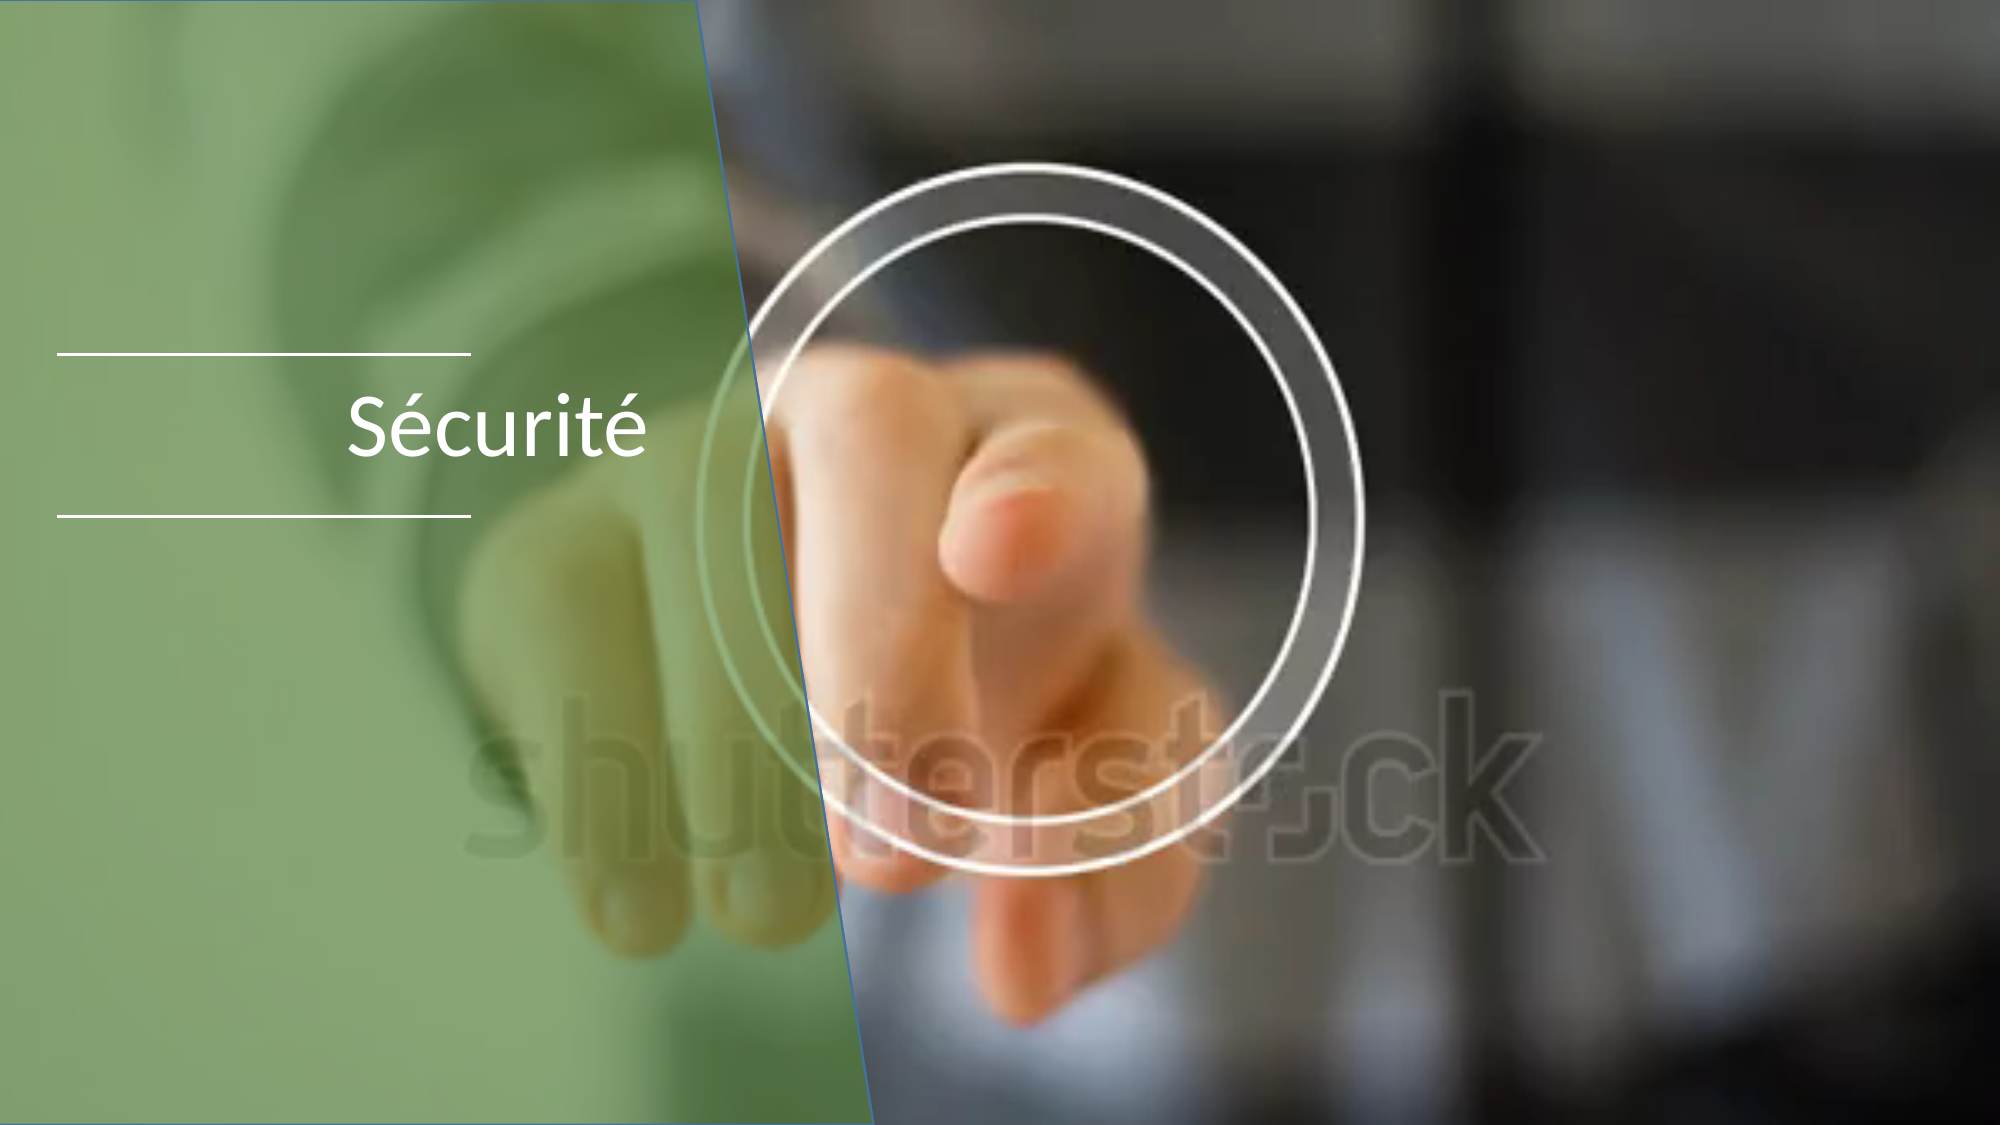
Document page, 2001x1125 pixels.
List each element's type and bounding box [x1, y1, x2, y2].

text_box [0, 0, 2000, 1125]
